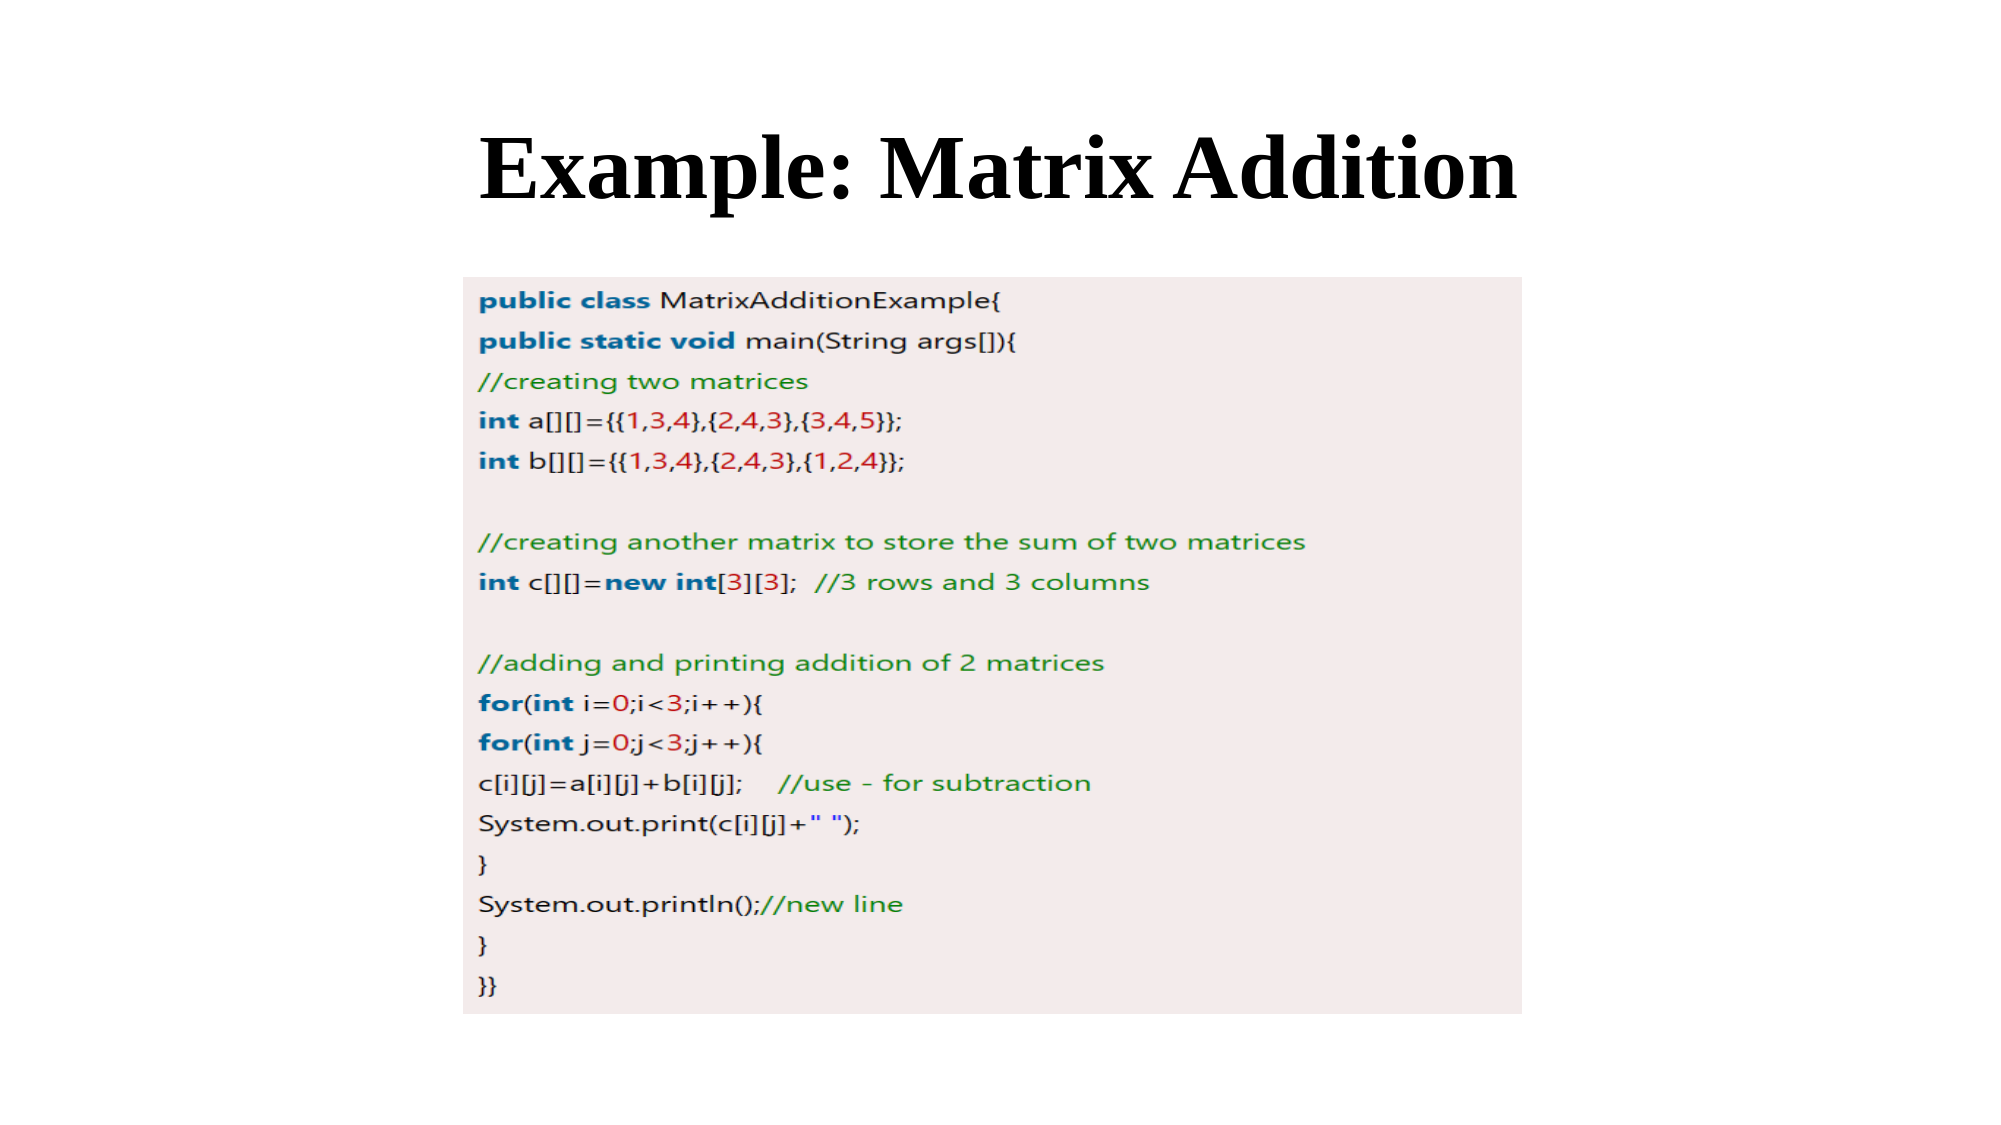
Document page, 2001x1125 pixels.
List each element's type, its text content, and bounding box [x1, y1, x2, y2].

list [463, 277, 1522, 1014]
title Example: Matrix Addition [137, 59, 1863, 278]
